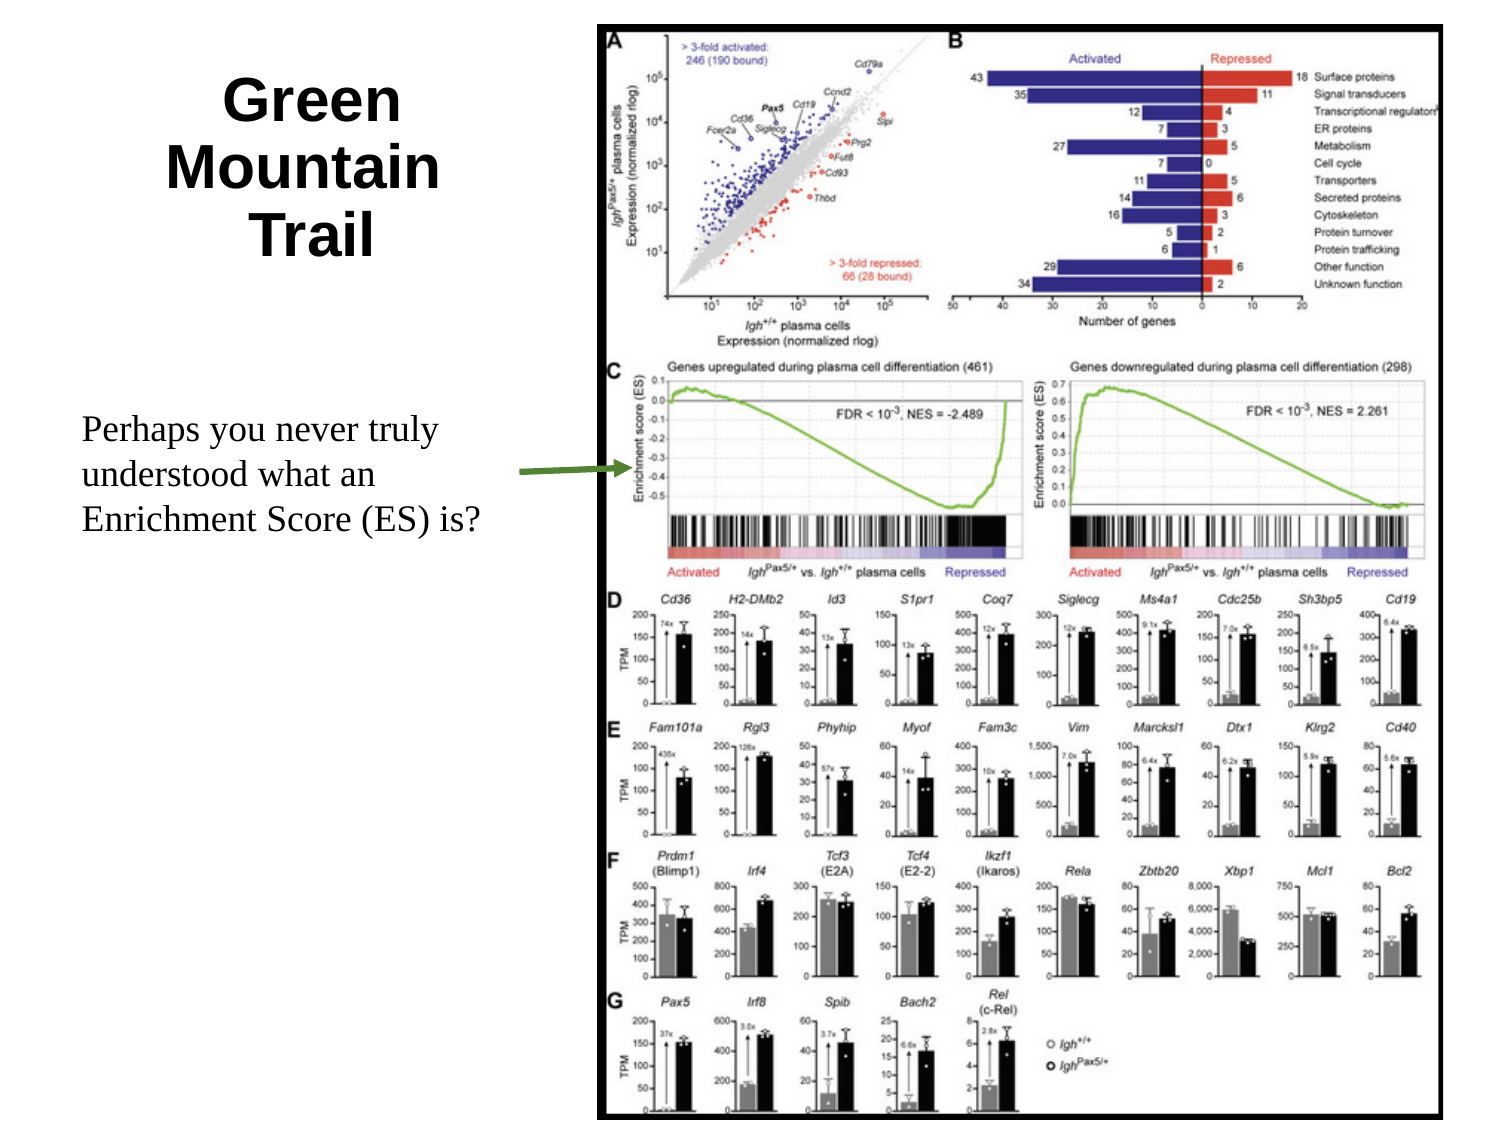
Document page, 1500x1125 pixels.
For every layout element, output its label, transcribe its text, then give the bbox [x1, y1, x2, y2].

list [597, 24, 1444, 1120]
text_box Perhaps you never truly understood what an Enrichment Score (ES) is? [66, 397, 520, 547]
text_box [519, 467, 633, 473]
title Green Mountain Trail [103, 59, 522, 278]
